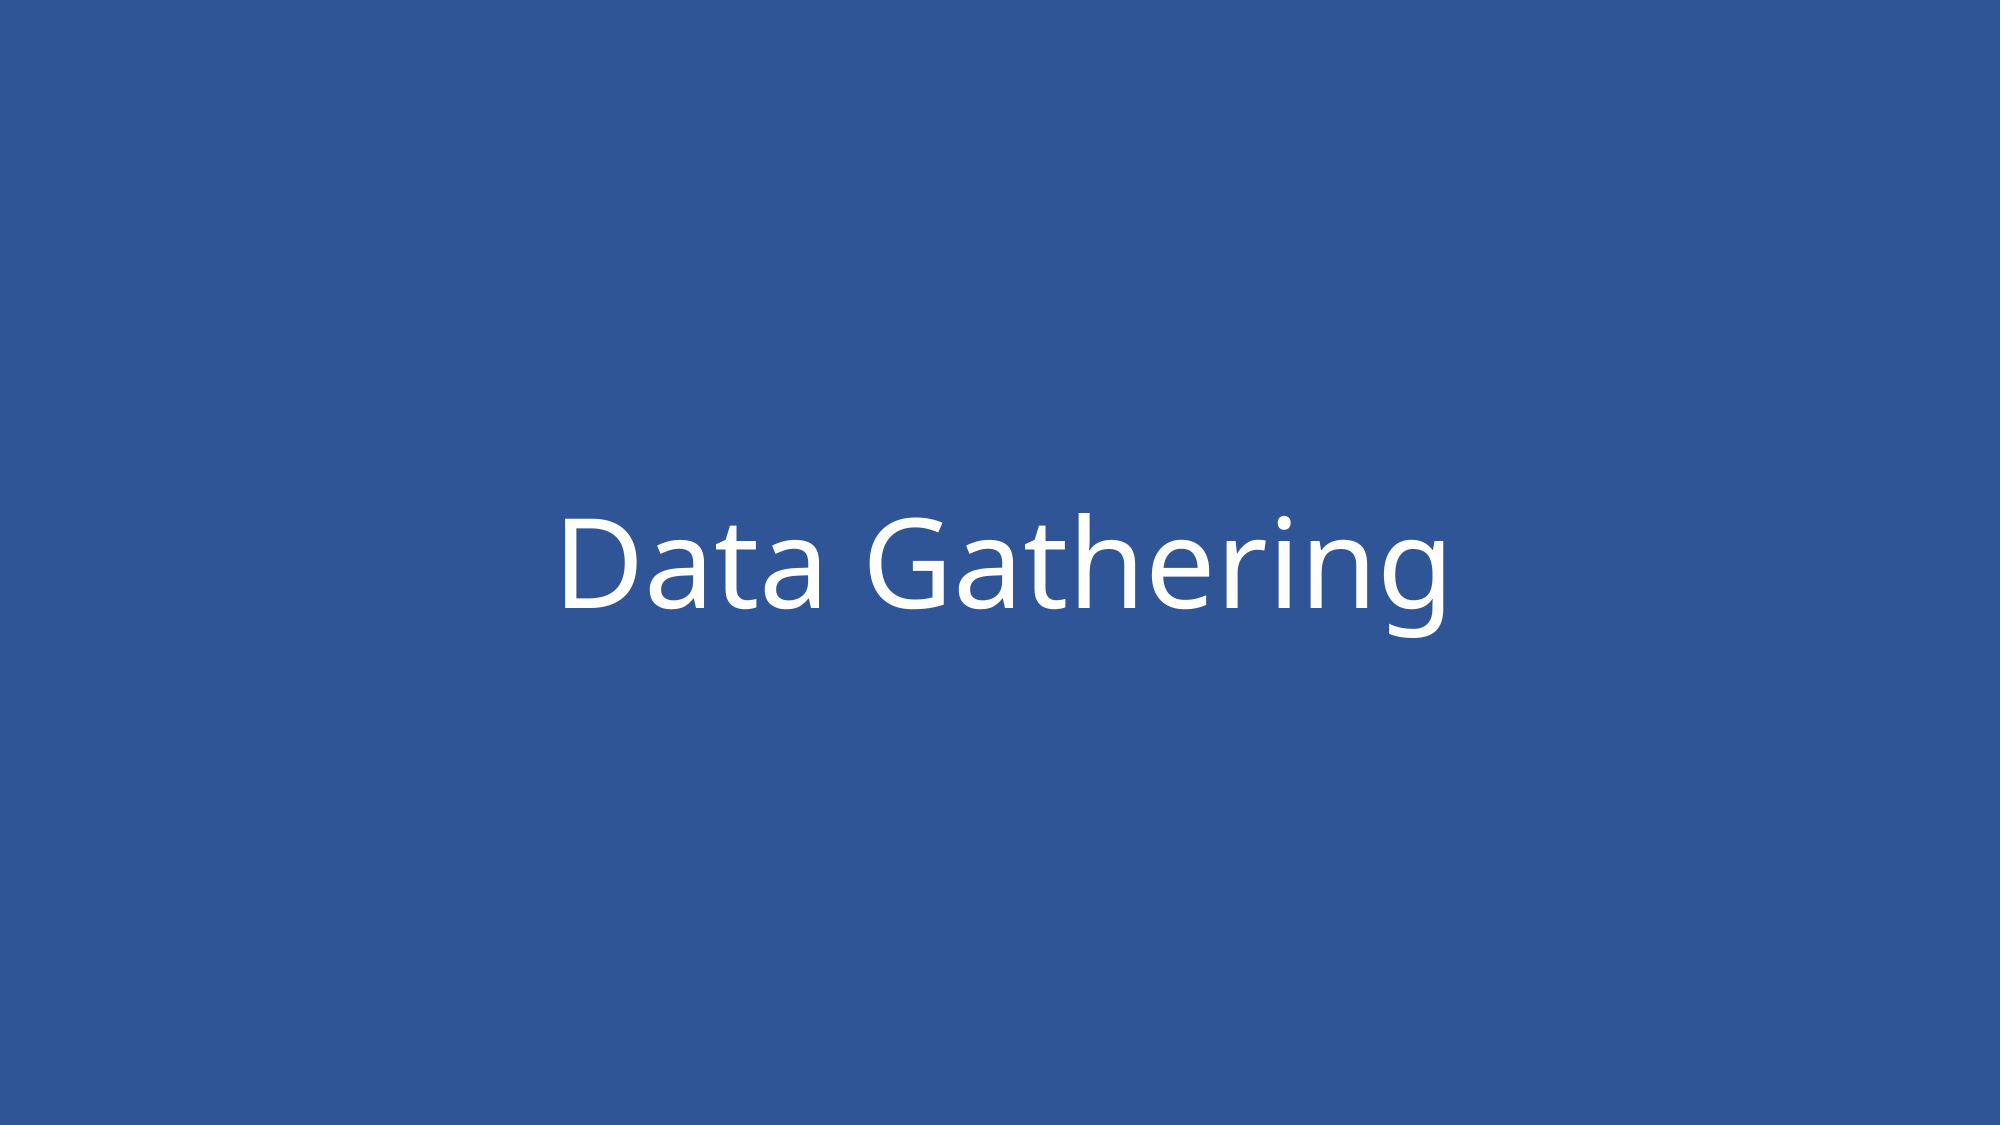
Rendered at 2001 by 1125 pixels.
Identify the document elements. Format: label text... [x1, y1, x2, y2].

title Data Gathering [254, 483, 1755, 644]
